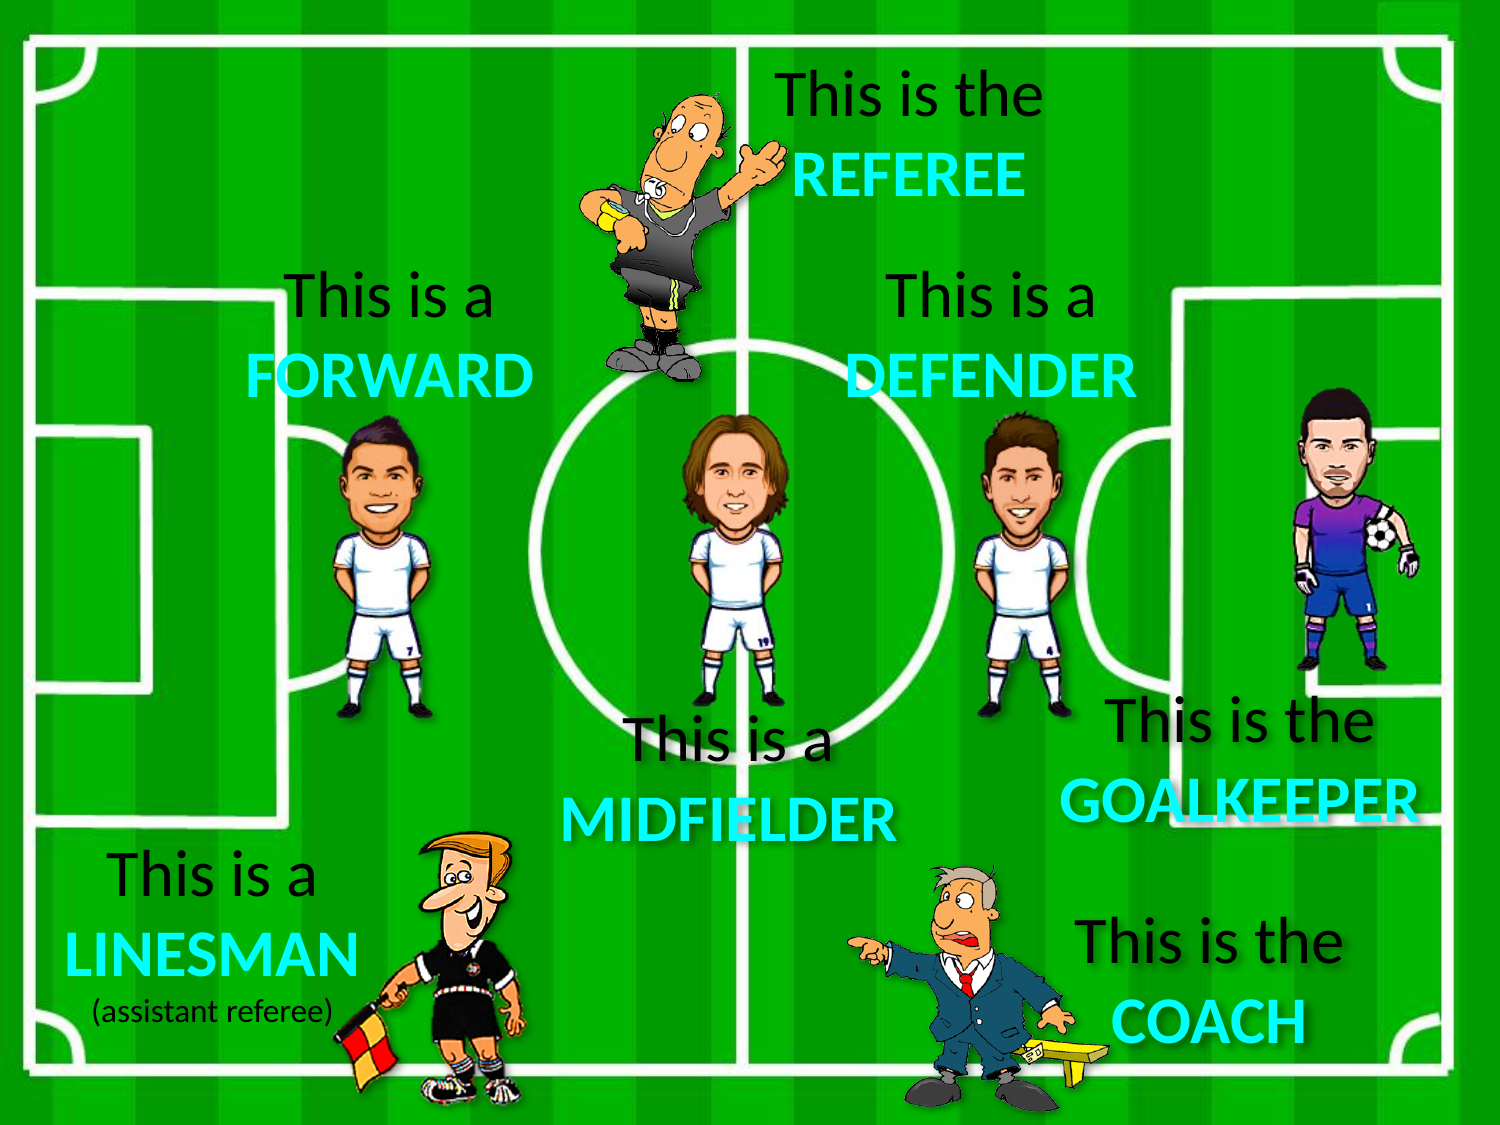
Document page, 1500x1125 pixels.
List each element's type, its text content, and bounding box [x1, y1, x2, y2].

picture [0, 0, 1500, 1125]
text_box This is a MIDFIELDER [522, 687, 936, 862]
text_box This is a LINESMAN (assistant referee) [29, 822, 396, 1037]
text_box This is the COACH [1121, 889, 1388, 1065]
text_box This is a DEFENDER [808, 243, 1175, 419]
text_box This is a FORWARD [206, 243, 573, 419]
text_box This is the REFEREE [726, 42, 1093, 218]
text_box This is the GOALKEEPER [1033, 668, 1447, 844]
